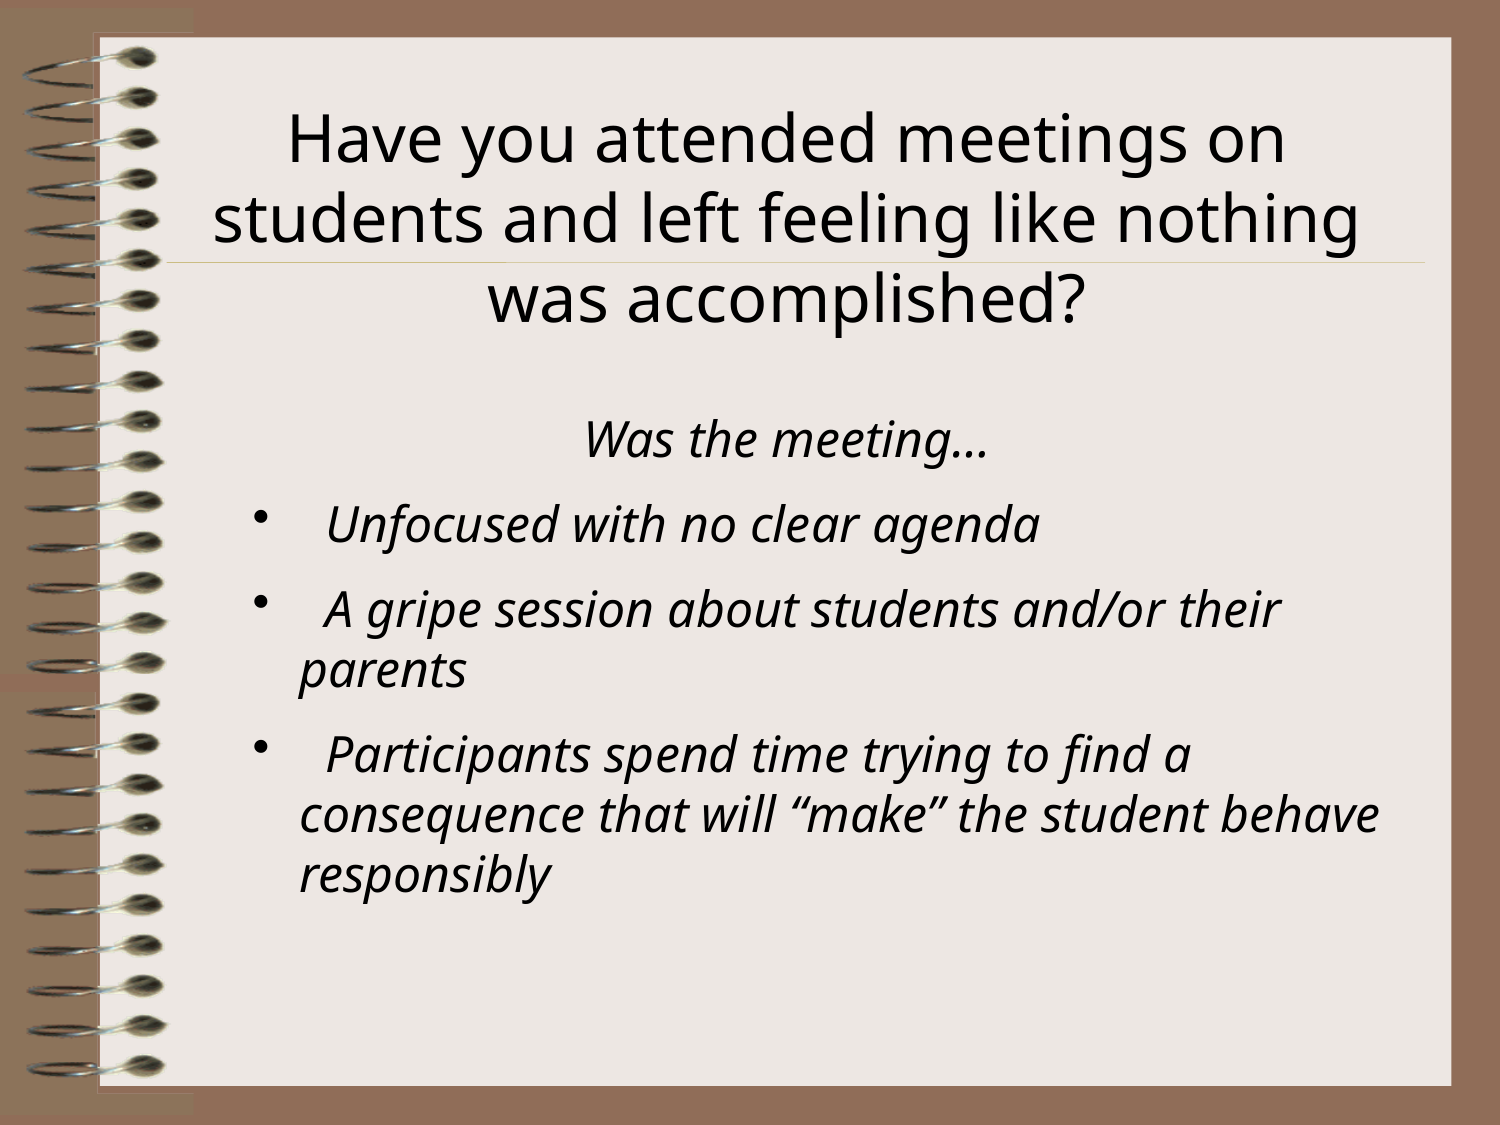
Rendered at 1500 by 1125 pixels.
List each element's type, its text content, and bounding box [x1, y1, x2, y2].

title Have you attended meetings on students and left feeling like nothing was accomplished? [162, 162, 1413, 350]
picture [0, 8, 194, 674]
list Was the meeting… Unfocused with no clear agenda A gripe session about students and/or their parents Participants spend time trying to find a consequence that will “make” the student behave responsibly [162, 399, 1413, 1075]
picture [0, 692, 194, 1115]
